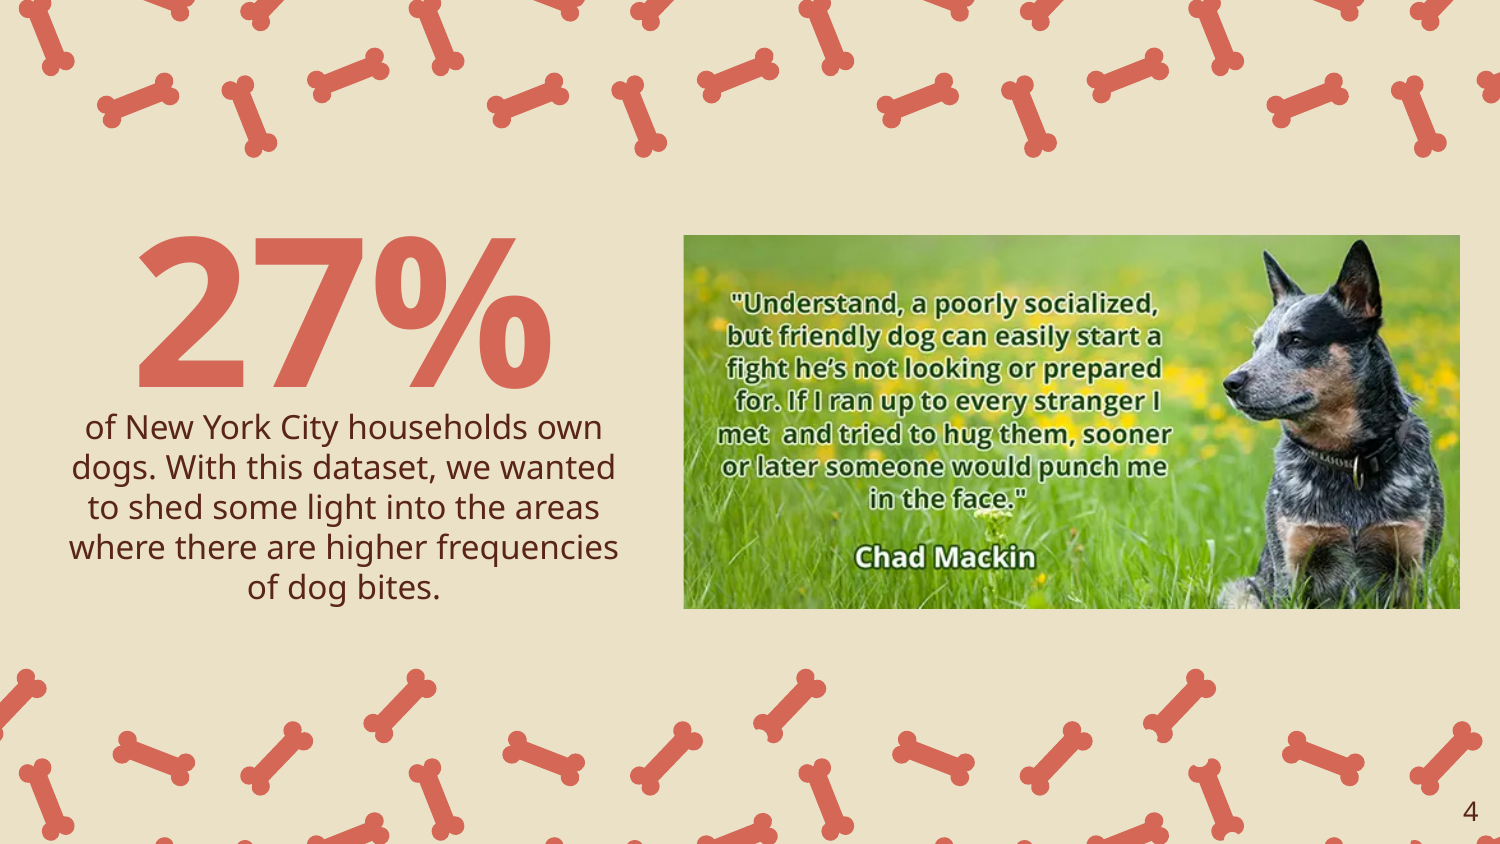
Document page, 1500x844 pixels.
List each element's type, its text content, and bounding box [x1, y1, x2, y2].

picture [683, 234, 1461, 609]
subtitle of New York City households own dogs. With this dataset, we wanted to shed some light into the areas where there are higher frequencies of dog bites. [49, 391, 640, 699]
title 27% [94, 186, 594, 391]
slide_number ‹#› [1403, 779, 1494, 844]
